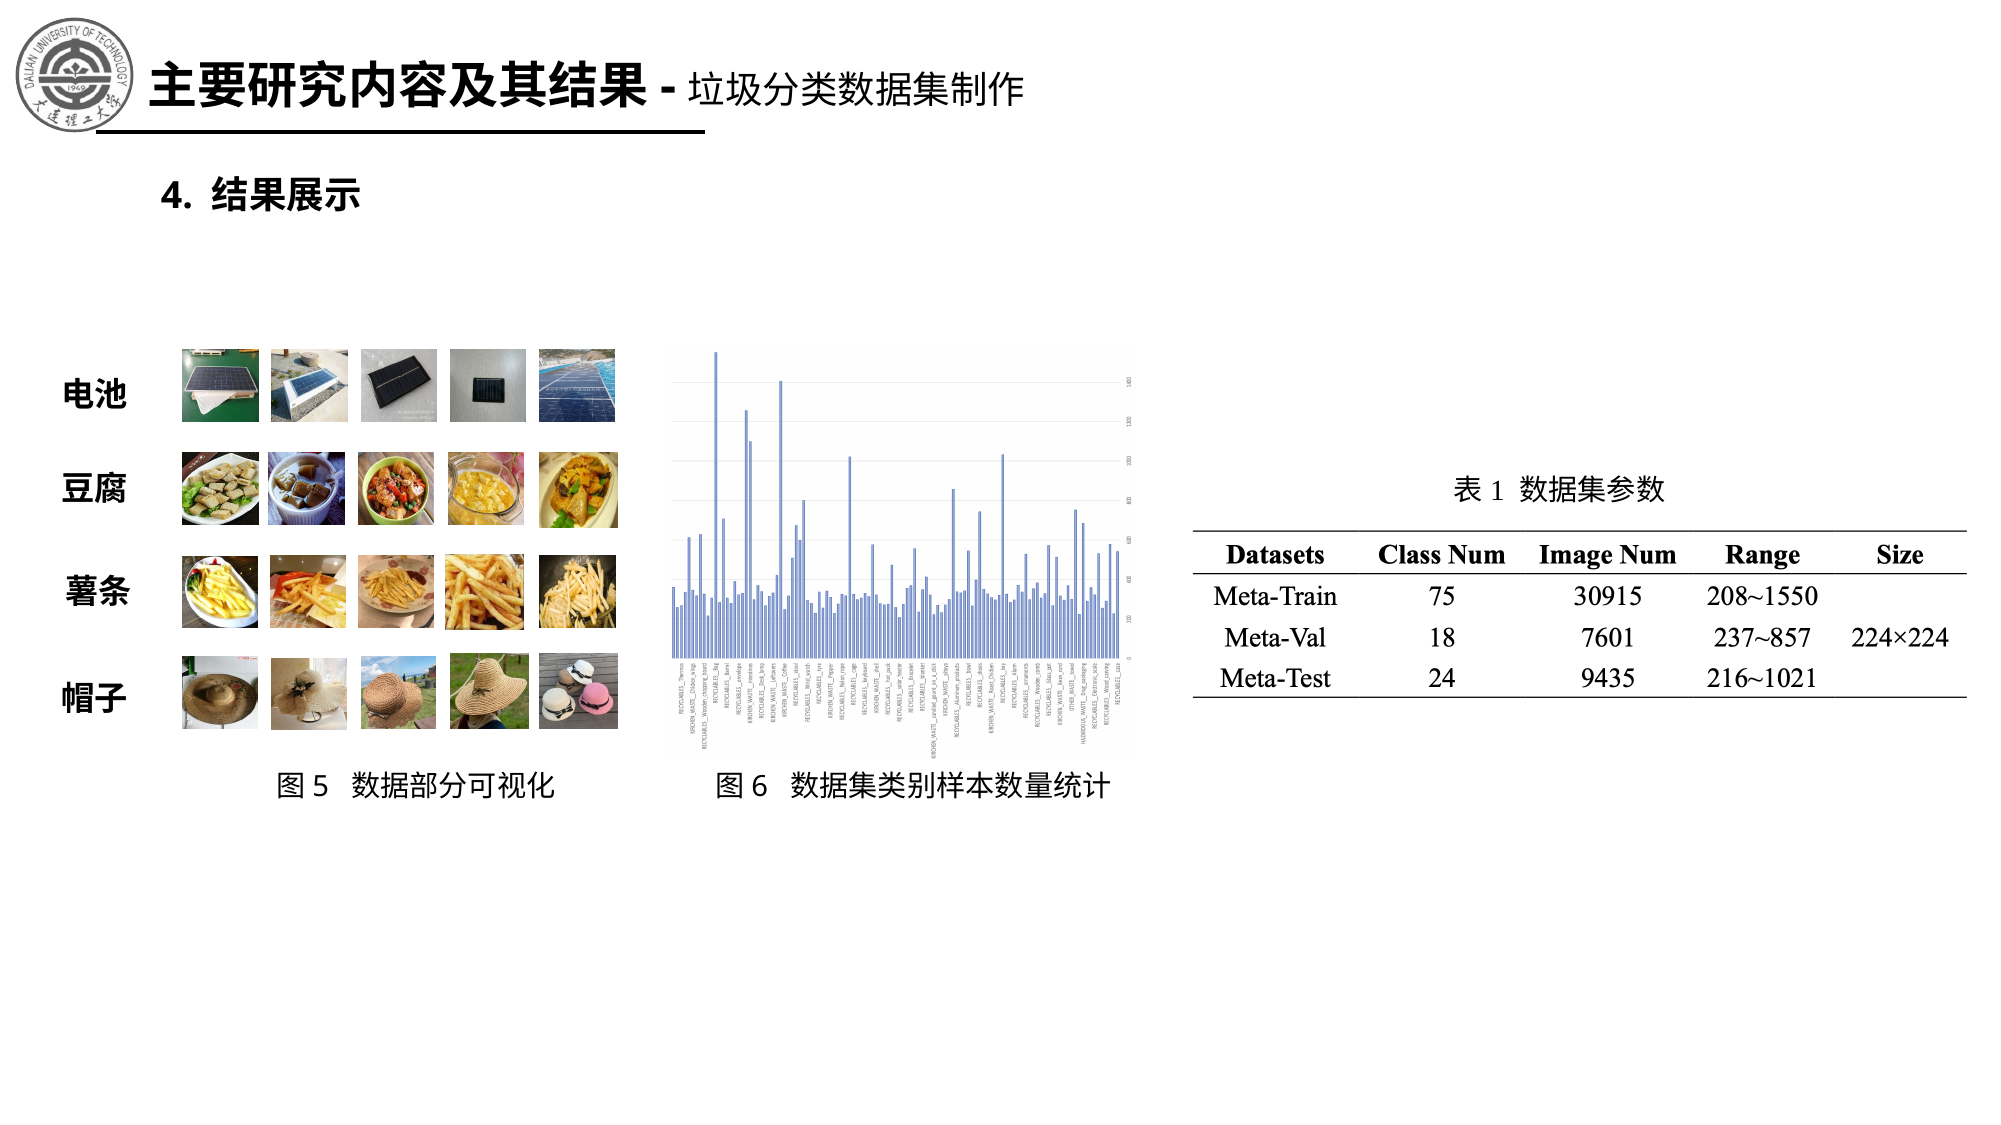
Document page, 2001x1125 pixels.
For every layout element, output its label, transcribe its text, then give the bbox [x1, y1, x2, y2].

text_box 薯条 [50, 563, 147, 618]
text_box 电池 [46, 365, 143, 421]
text_box 图5 数据部分可视化 [261, 759, 571, 810]
text_box 主要研究内容及其结果-垃圾分类数据集制作 [134, 46, 1723, 121]
picture [15, 17, 134, 133]
text_box 4. 结果展示 [146, 164, 377, 224]
text_box 帽子 [46, 669, 143, 725]
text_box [182, 349, 618, 730]
picture [1185, 524, 1973, 704]
text_box 豆腐 [47, 460, 144, 515]
text_box 表1 数据集参数 [1439, 463, 1681, 514]
text_box 图6 数据集类别样本数量统计 [700, 760, 1127, 810]
picture [666, 318, 1135, 789]
